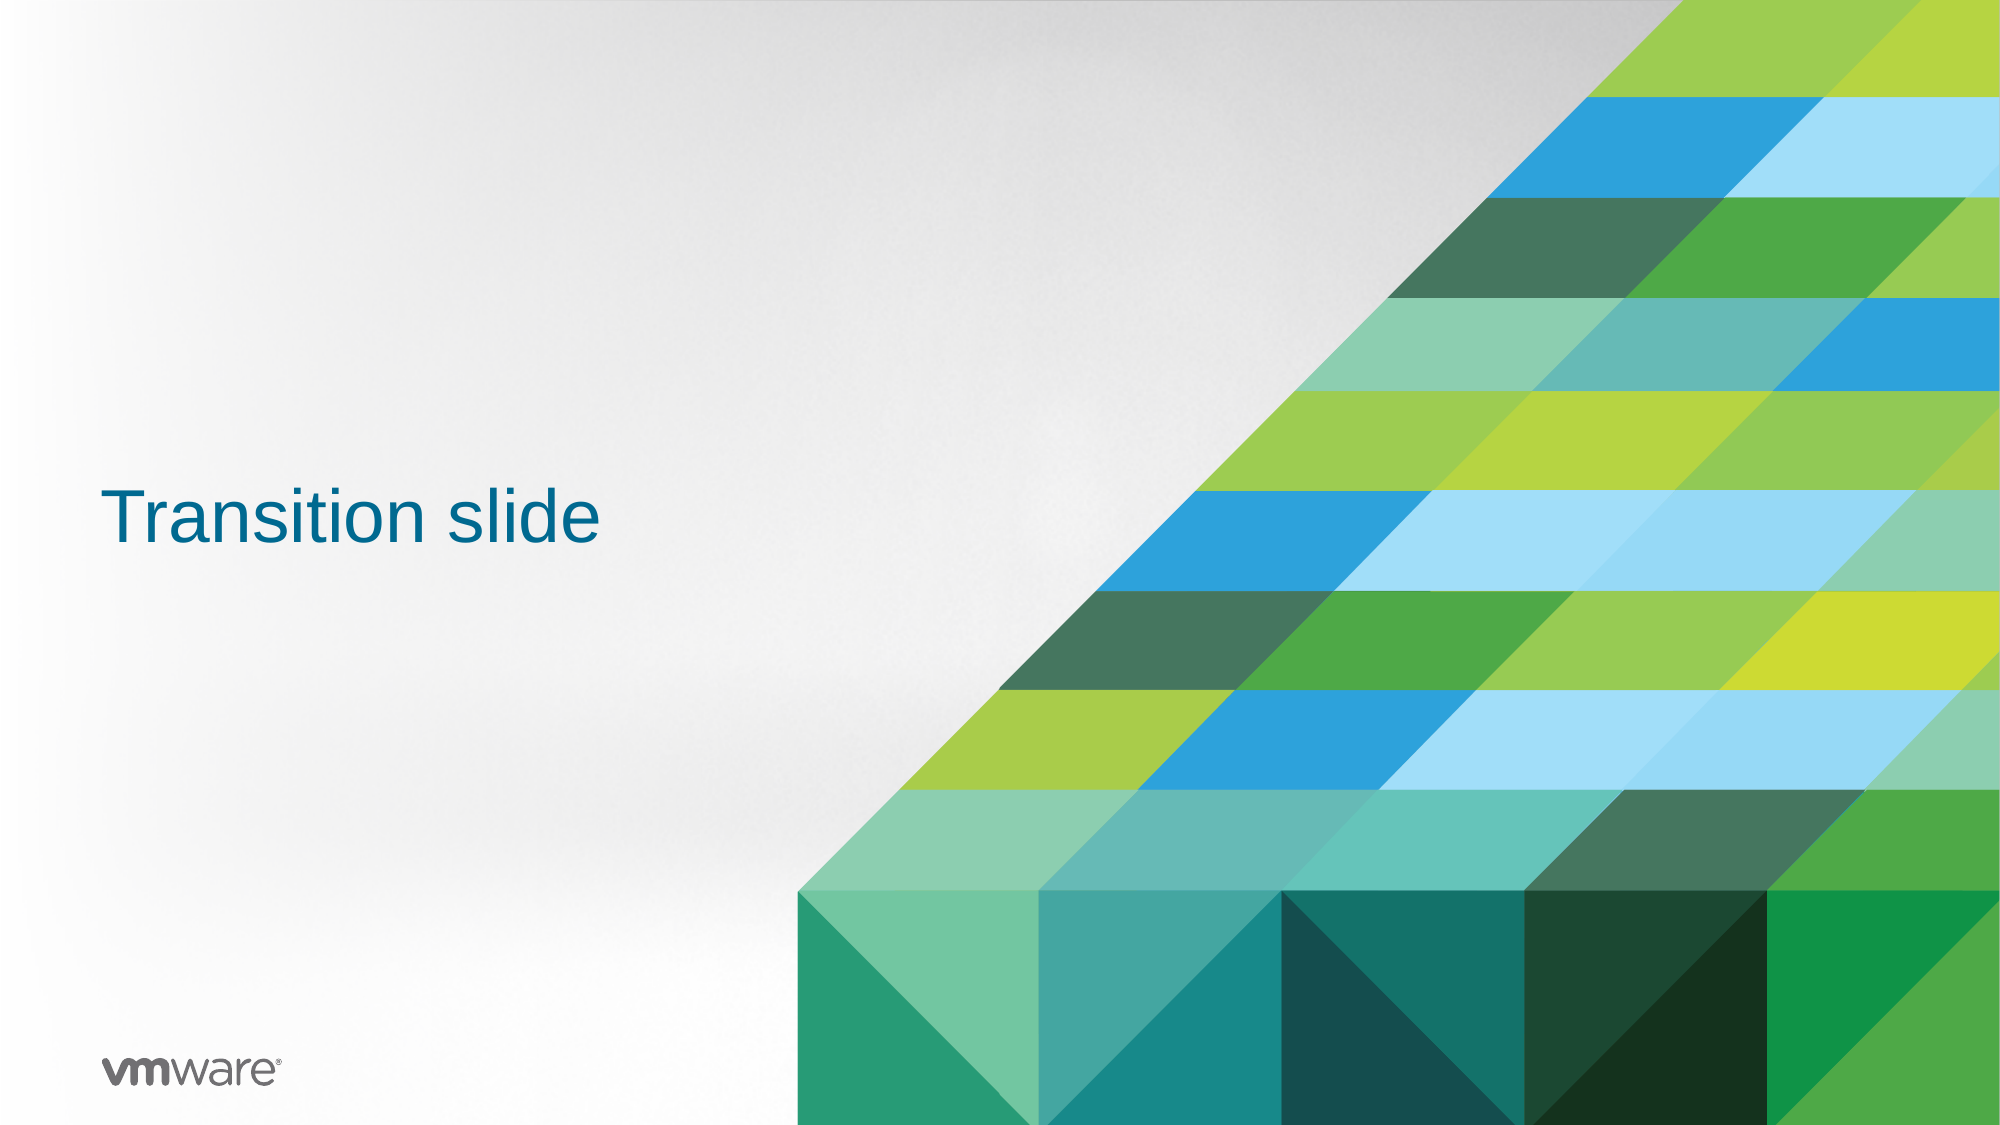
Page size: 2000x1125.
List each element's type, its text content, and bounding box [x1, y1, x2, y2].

picture [0, 0, 2000, 1125]
title Transition slide [100, 308, 1301, 559]
